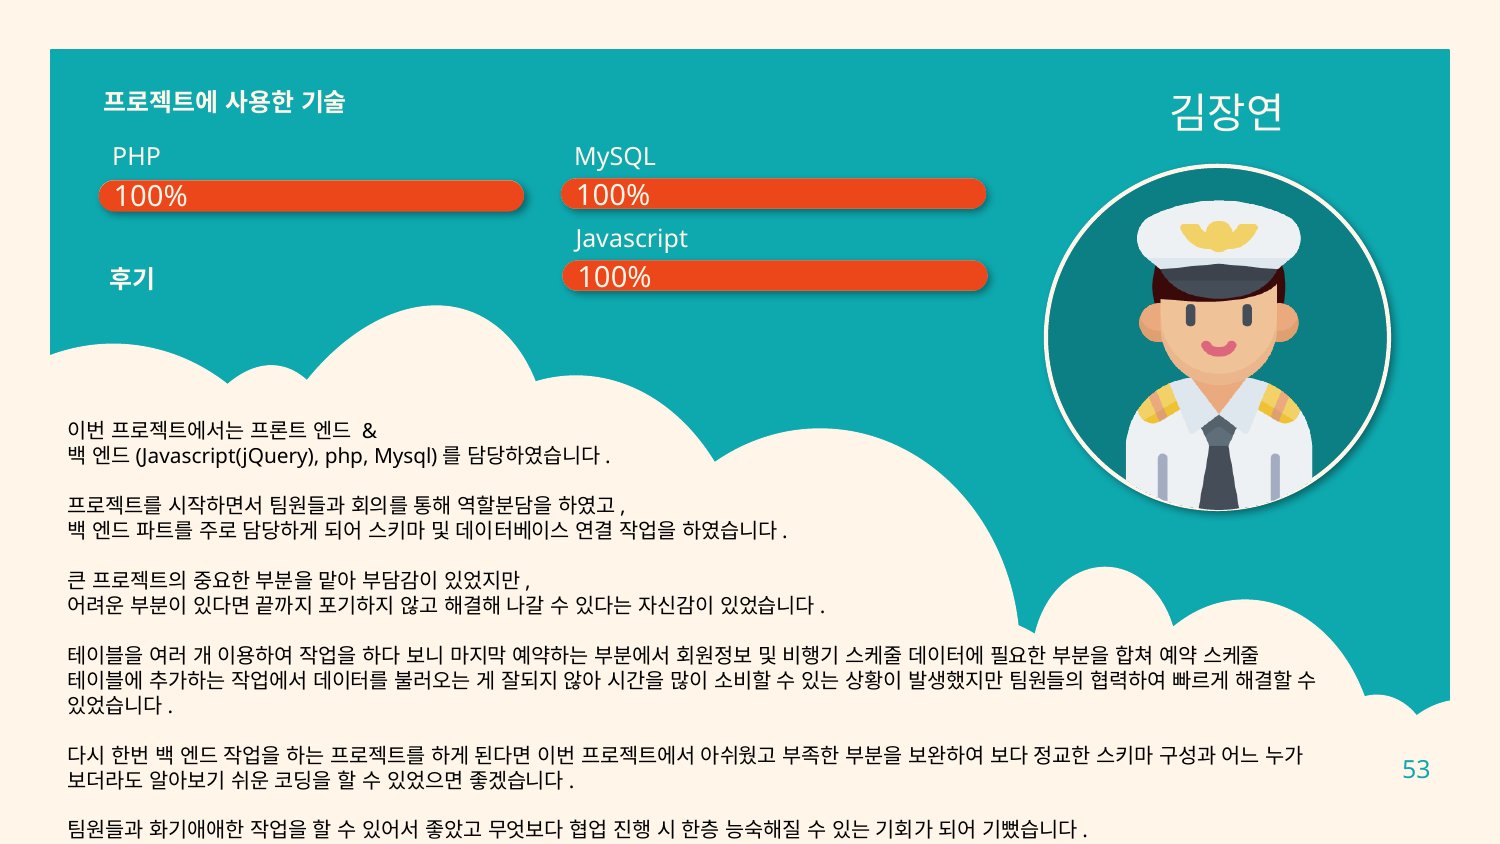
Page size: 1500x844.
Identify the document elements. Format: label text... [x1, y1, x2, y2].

text_box 프로젝트에 사용한 기술 [88, 79, 663, 124]
text_box 김장연 [1154, 78, 1400, 144]
text_box PHP [97, 133, 274, 179]
picture [1029, 164, 1399, 534]
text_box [560, 178, 987, 210]
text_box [98, 179, 525, 212]
text_box Javascript [560, 216, 738, 260]
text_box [0, 297, 1021, 844]
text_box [562, 260, 988, 292]
text_box 53 [1234, 740, 1500, 797]
text_box MySQL [559, 132, 737, 177]
text_box 이번 프로젝트에서는 프론트 엔드 & 백 엔드(Javascript(jQuery), php, Mysql)를 담당하였습니다. 프로젝트를 시작하면서 팀원들과 회의를 통해 역할분담을 하였고, 백 엔드 파트를 주로 담당하게 되어 스키마 및 데이터베이스 연결 작업을 하였습니다. 큰 프로젝트의 중요한 부분을 맡아 부담감이 있었지만, 어려운 부분이 있다면 끝까지 포기하지 않고 해결해 나갈 수 있다는 자신감이 있었습니다. 테이블을 여러 개 이용하여 작업을 하다 보니 마지막 예약하는 부분에서 회원정보 및 비행기 스케줄 데이터에 필요한 부분을 합쳐 예약 스케줄 테이블에 추가하는 작업에서 데이터를 불러오는 게 잘되지 않아 시간을 많이 소비할 수 있는 상황이 발생했지만 팀원들의 협력하여 빠르게 해결할 수 있었습니다. 다시 한번 백 엔드 작업을 하는 프로젝트를 하게 된다면 이번 프로젝트에서 아쉬웠고 부족한 부분을 보완하여 보다 정교한 스키마 구성과 어느 누가 보더라도 알아보기 쉬운 코딩을 할 수 있었으면 좋겠습니다. 팀원들과 화기애애한 작업을 할 수 있어서 좋았고 무엇보다 협업 진행 시 한층 능숙해질 수 있는 기회가 되어 기뻤습니다. [1026, 540, 1333, 844]
text_box 후기 [94, 256, 560, 295]
